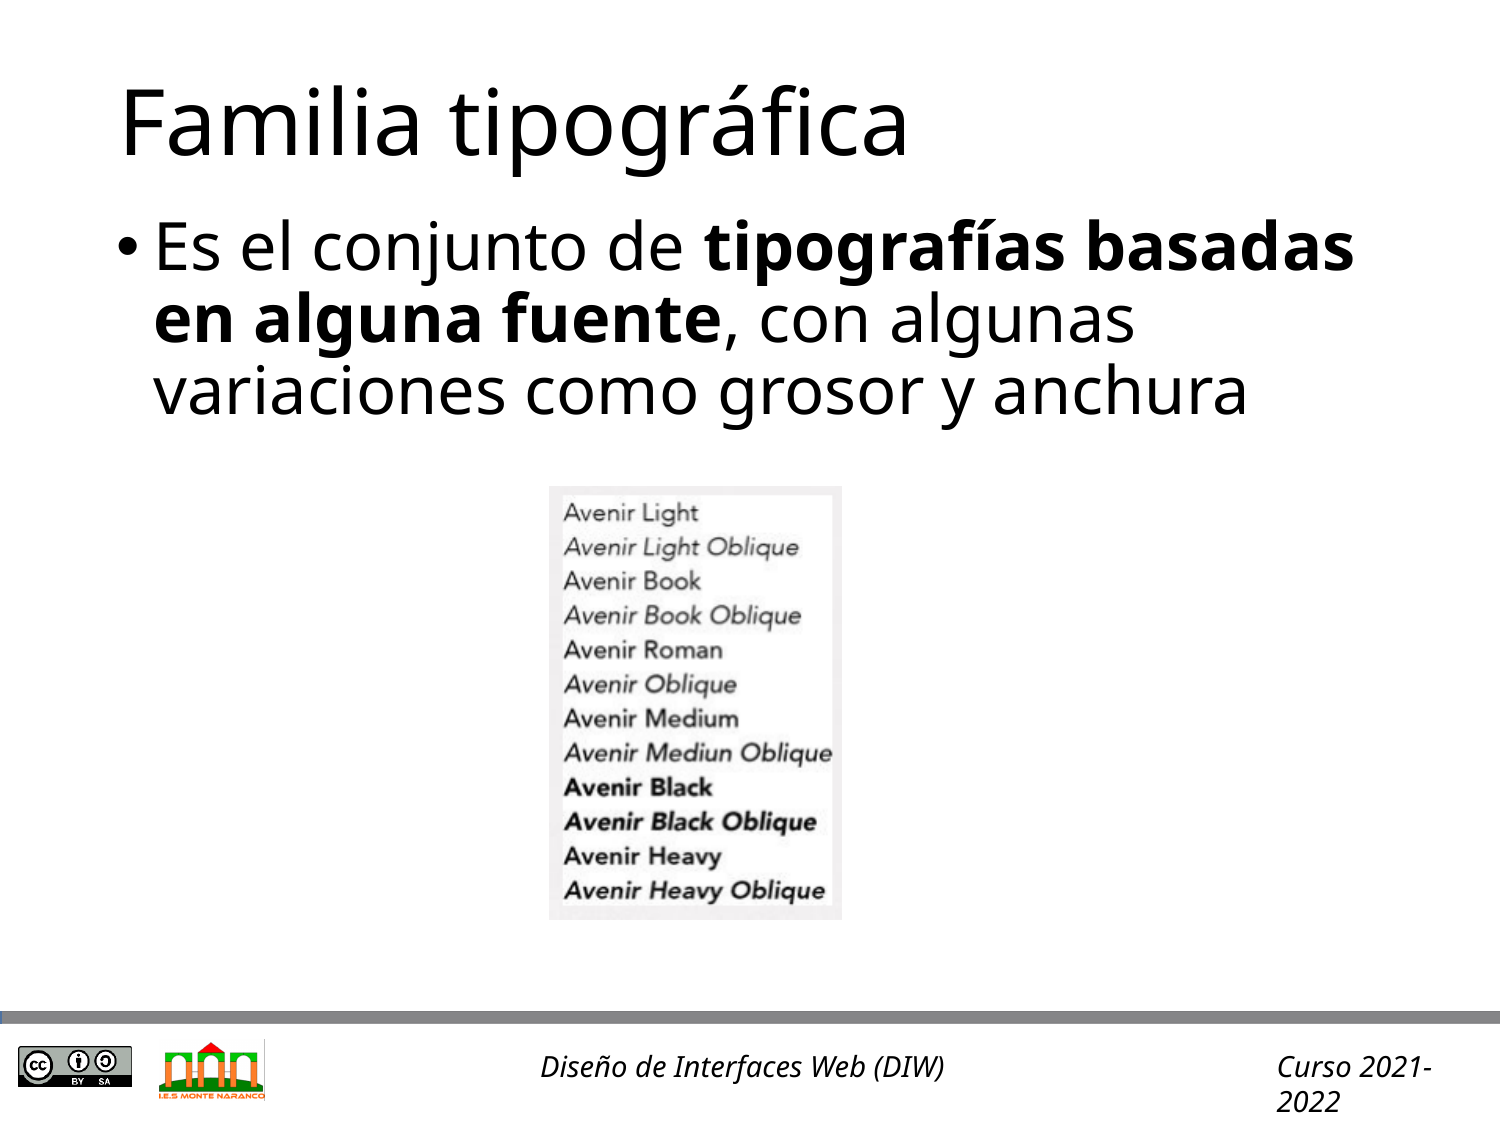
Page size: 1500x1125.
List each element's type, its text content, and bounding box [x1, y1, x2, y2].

title Familia tipográfica [103, 16, 1397, 235]
list Es el conjunto de tipografías basadas en alguna fuente, con algunas variaciones como grosor y anchura [101, 205, 1395, 920]
picture [1297, 1093, 1305, 1102]
picture [0, 486, 1500, 1102]
